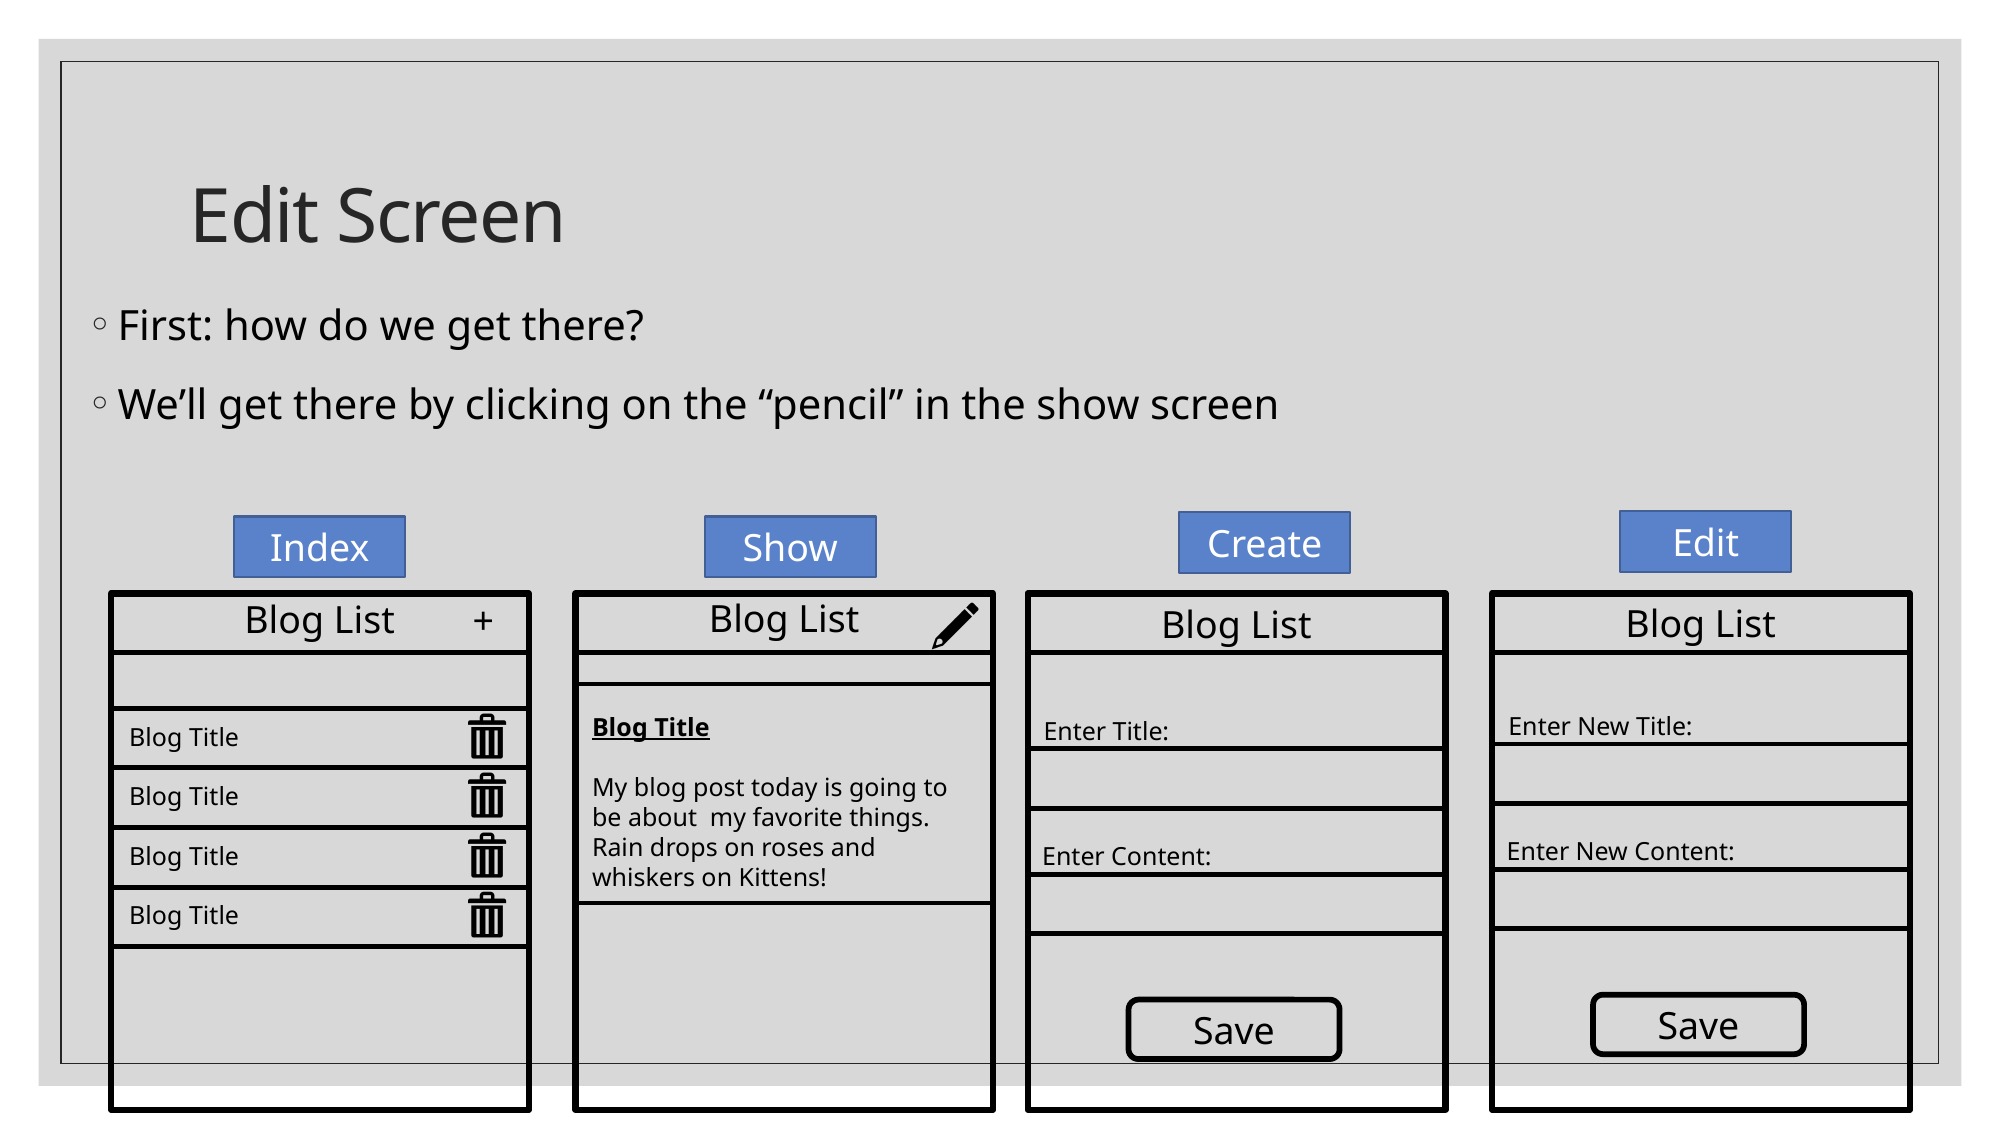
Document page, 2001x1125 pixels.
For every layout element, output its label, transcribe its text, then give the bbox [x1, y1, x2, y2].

title Edit Screen [174, 105, 1825, 281]
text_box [110, 511, 1910, 1110]
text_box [901, 432, 1623, 676]
list First: how do we get there? We’ll get there by clicking on the “pencil” in the show screen [72, 281, 1838, 1020]
